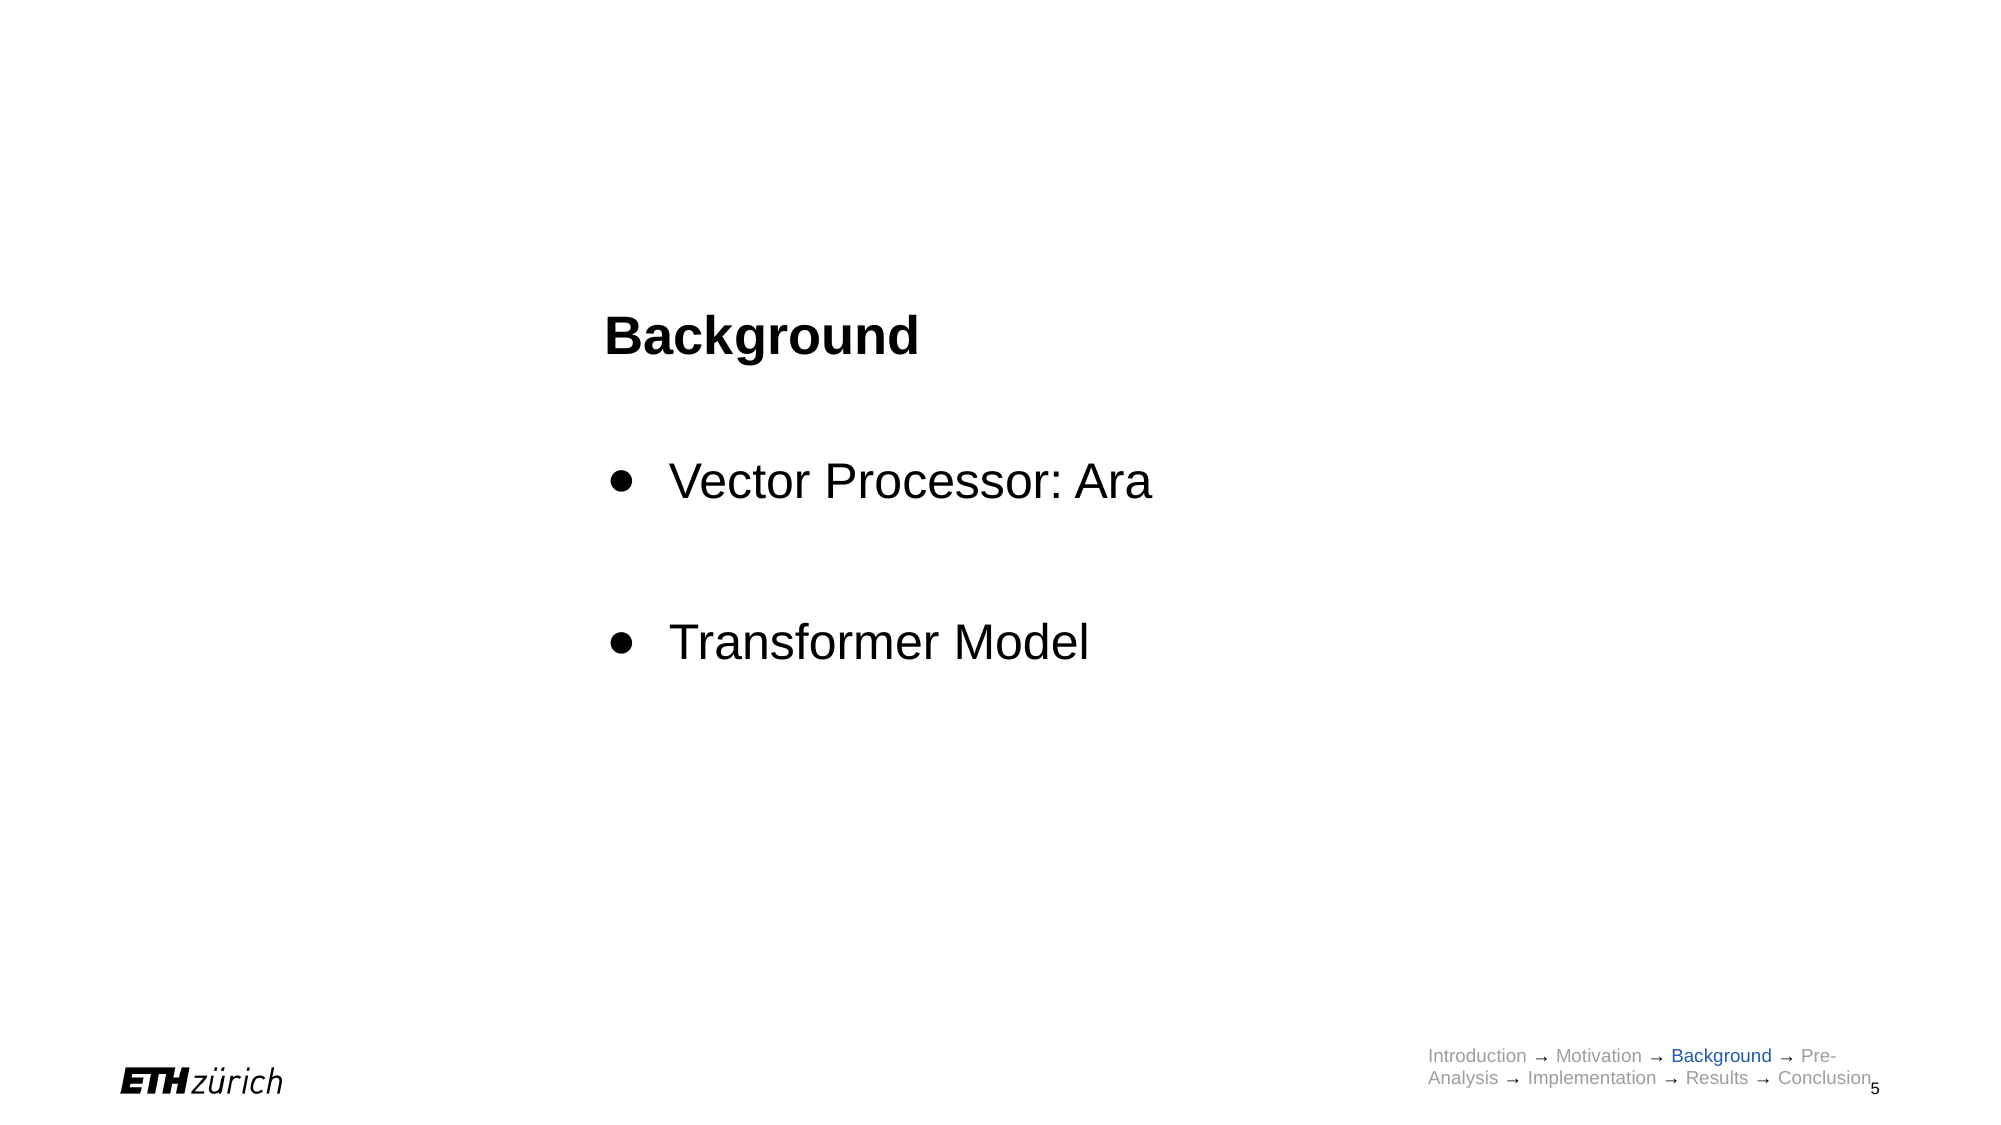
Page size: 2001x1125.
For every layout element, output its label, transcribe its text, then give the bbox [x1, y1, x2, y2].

text_box Introduction → Motivation → Background → Pre-Analysis → Implementation → Results → Conclusion [1413, 1028, 1897, 1104]
title Background [604, 307, 947, 392]
list Vector Processor: Ara Transformer Model [593, 448, 1407, 721]
picture [120, 1067, 282, 1094]
